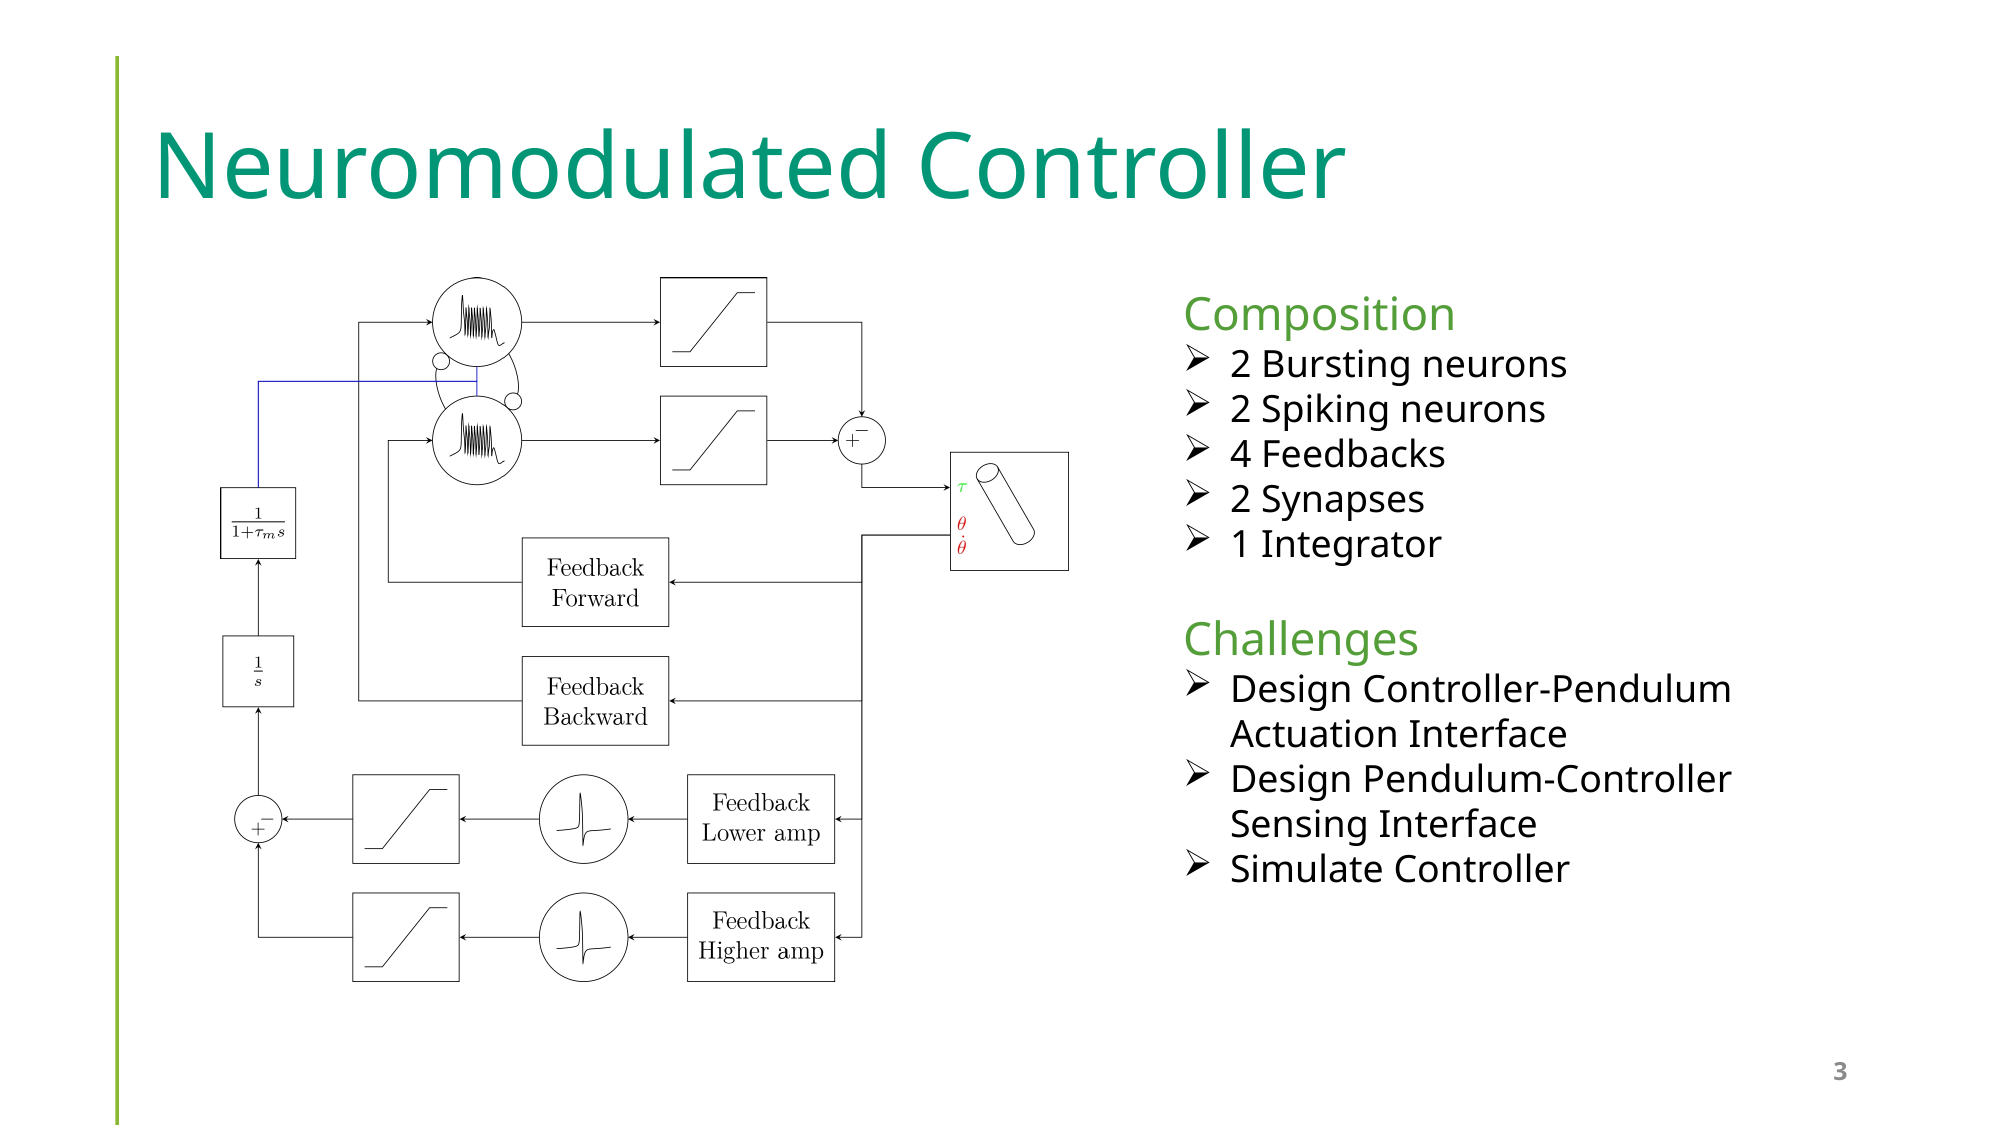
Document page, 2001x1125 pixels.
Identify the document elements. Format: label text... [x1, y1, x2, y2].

slide_number 3 [1412, 1042, 1863, 1103]
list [220, 277, 1069, 982]
title Neuromodulated Controller [137, 59, 1863, 278]
text_box Composition 2 Bursting neurons 2 Spiking neurons 4 Feedbacks 2 Synapses 1 Integrator Challenges Design Controller-Pendulum Actuation Interface Design Pendulum-Controller Sensing Interface Simulate Controller [1167, 276, 1802, 898]
